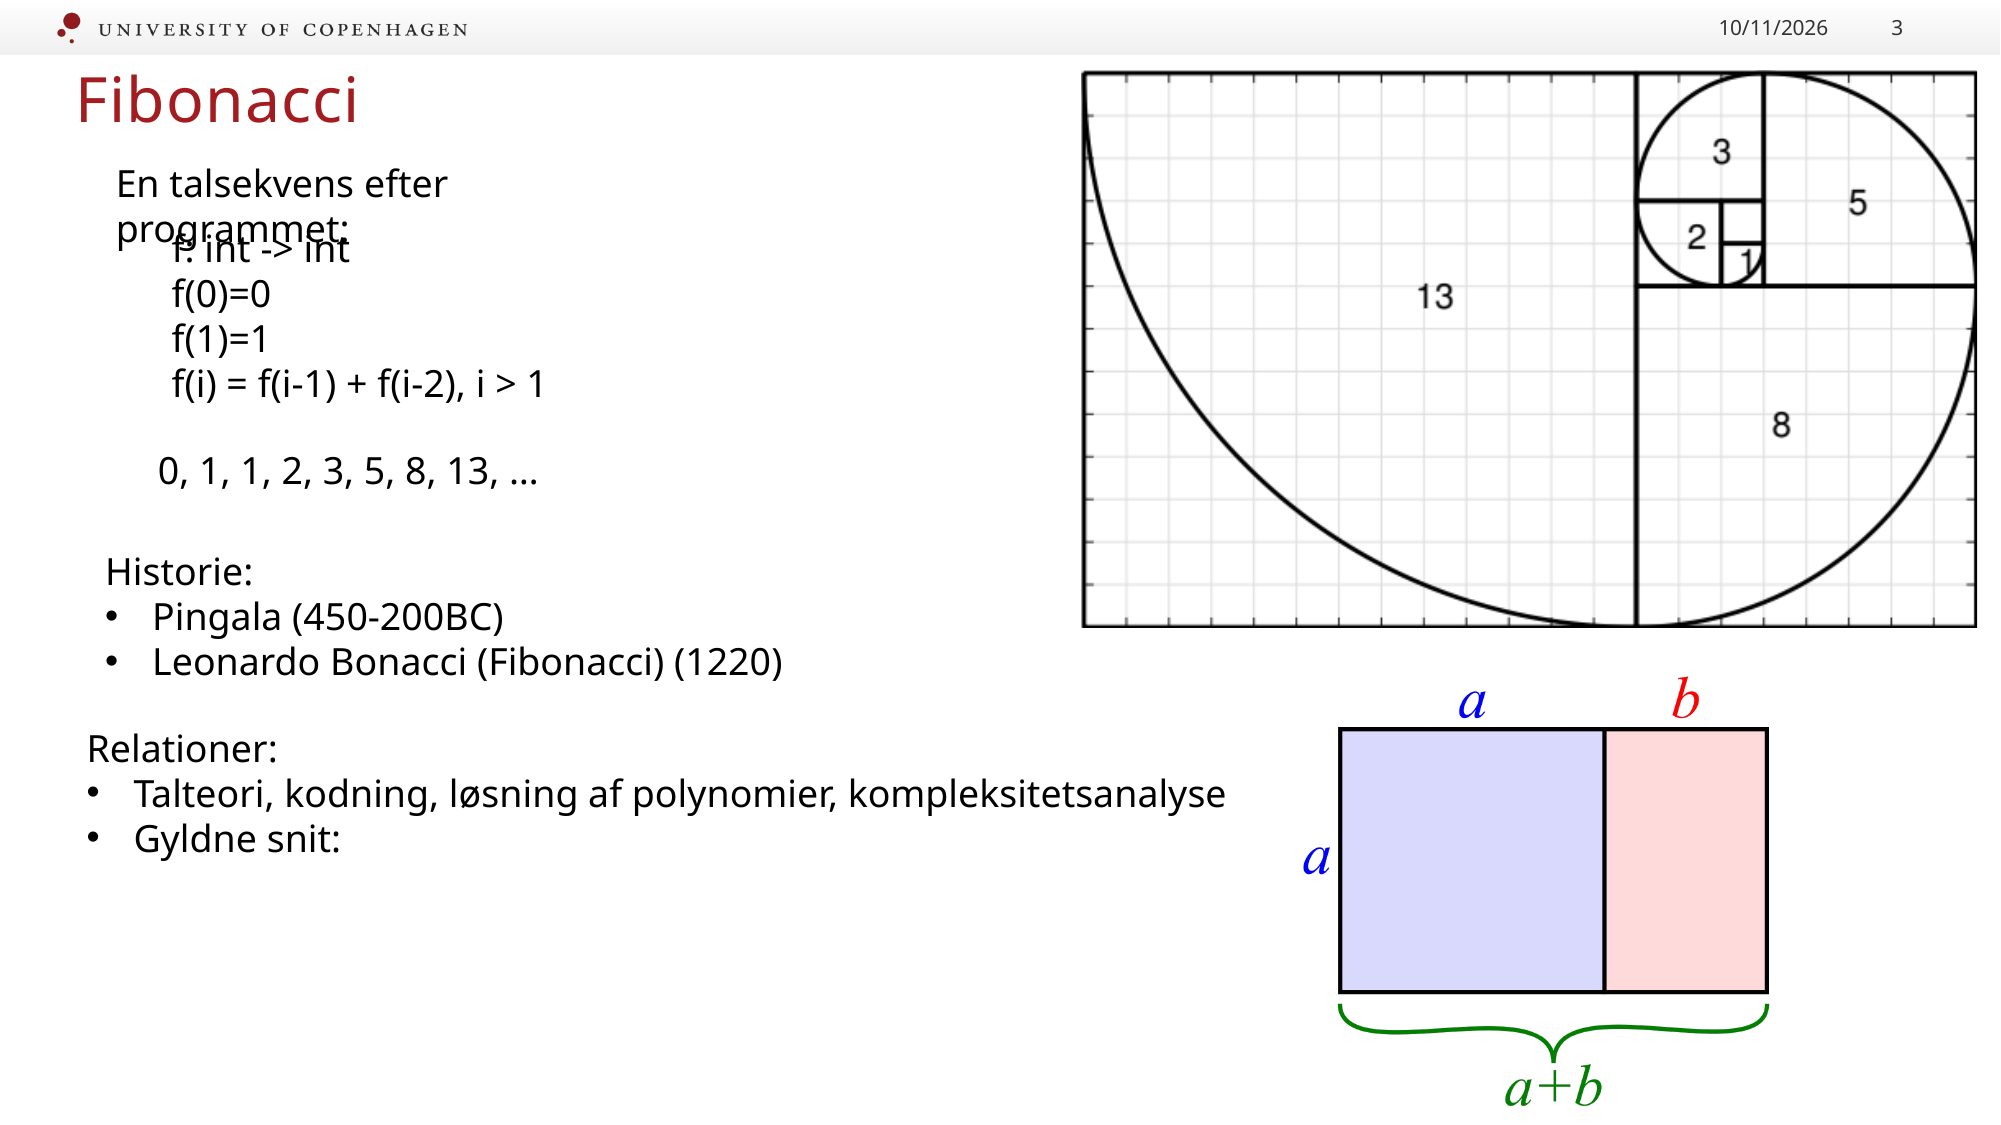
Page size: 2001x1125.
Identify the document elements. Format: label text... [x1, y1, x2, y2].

text_box En talsekvens efter programmet: [100, 152, 706, 258]
text_box Historie: Pingala (450-200BC) Leonardo Bonacci (Fibonacci) (1220) [90, 540, 798, 691]
picture [1080, 70, 1978, 628]
text_box f: int -> int f(0)=0 f(1)=1 f(i) = f(i-1) + f(i-2), i > 1 [156, 258, 564, 412]
picture [1292, 660, 1801, 1125]
picture [92, 15, 475, 42]
text_box 0, 1, 1, 2, 3, 5, 8, 13, … [143, 439, 554, 499]
text_box Fibonacci [75, 59, 1801, 126]
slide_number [1694, 14, 1829, 43]
slide_number 3 [1840, 14, 1904, 43]
